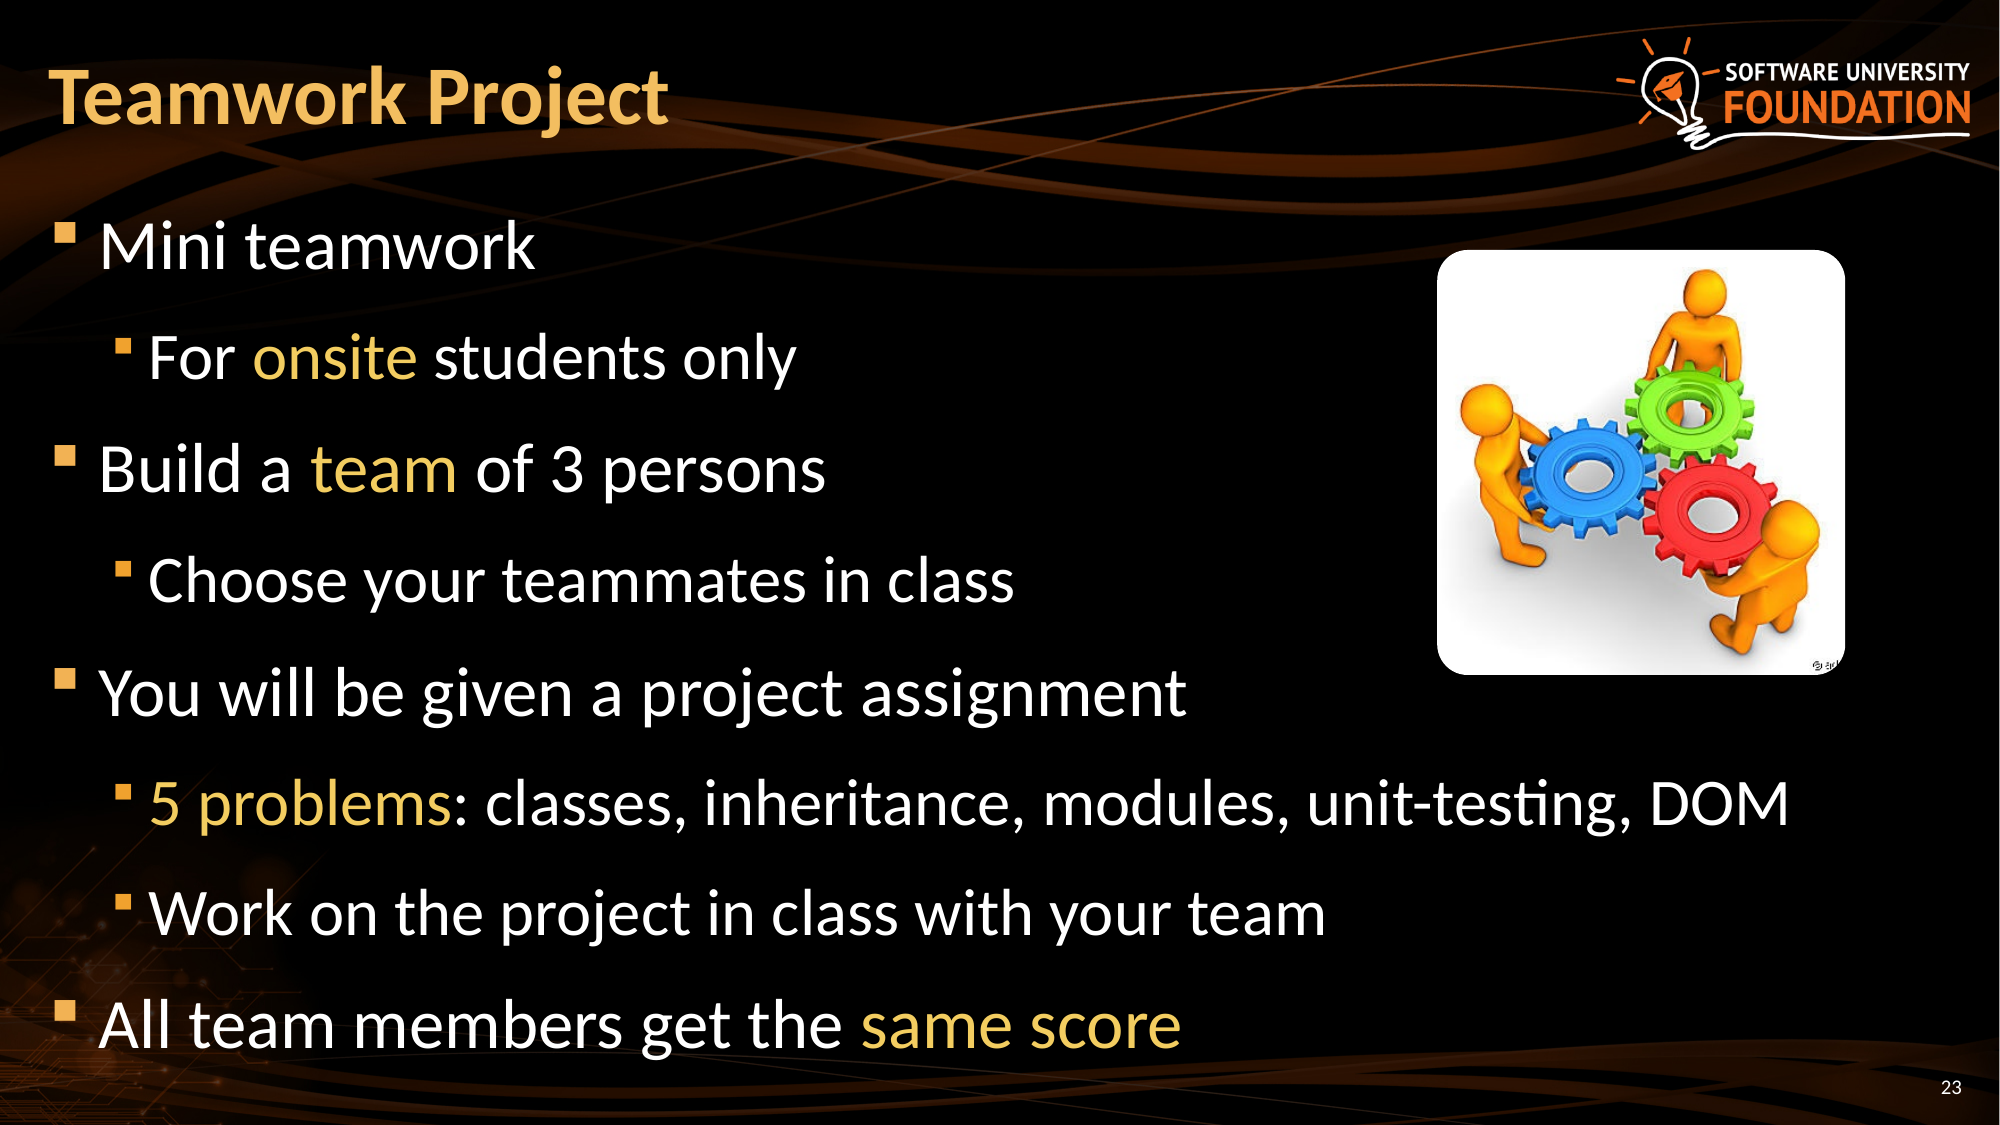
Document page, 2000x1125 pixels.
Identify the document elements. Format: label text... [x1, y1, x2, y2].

picture [0, 0, 2000, 1125]
title Teamwork Project [30, 6, 1602, 189]
list Mini teamwork For onsite students only Build a team of 3 persons Choose your teammates in class You will be given a project assignment 5 problems: classes, inheritance, modules, unit-testing, DOM Work on the project in class with your team All team members get the same score [31, 188, 1968, 1103]
